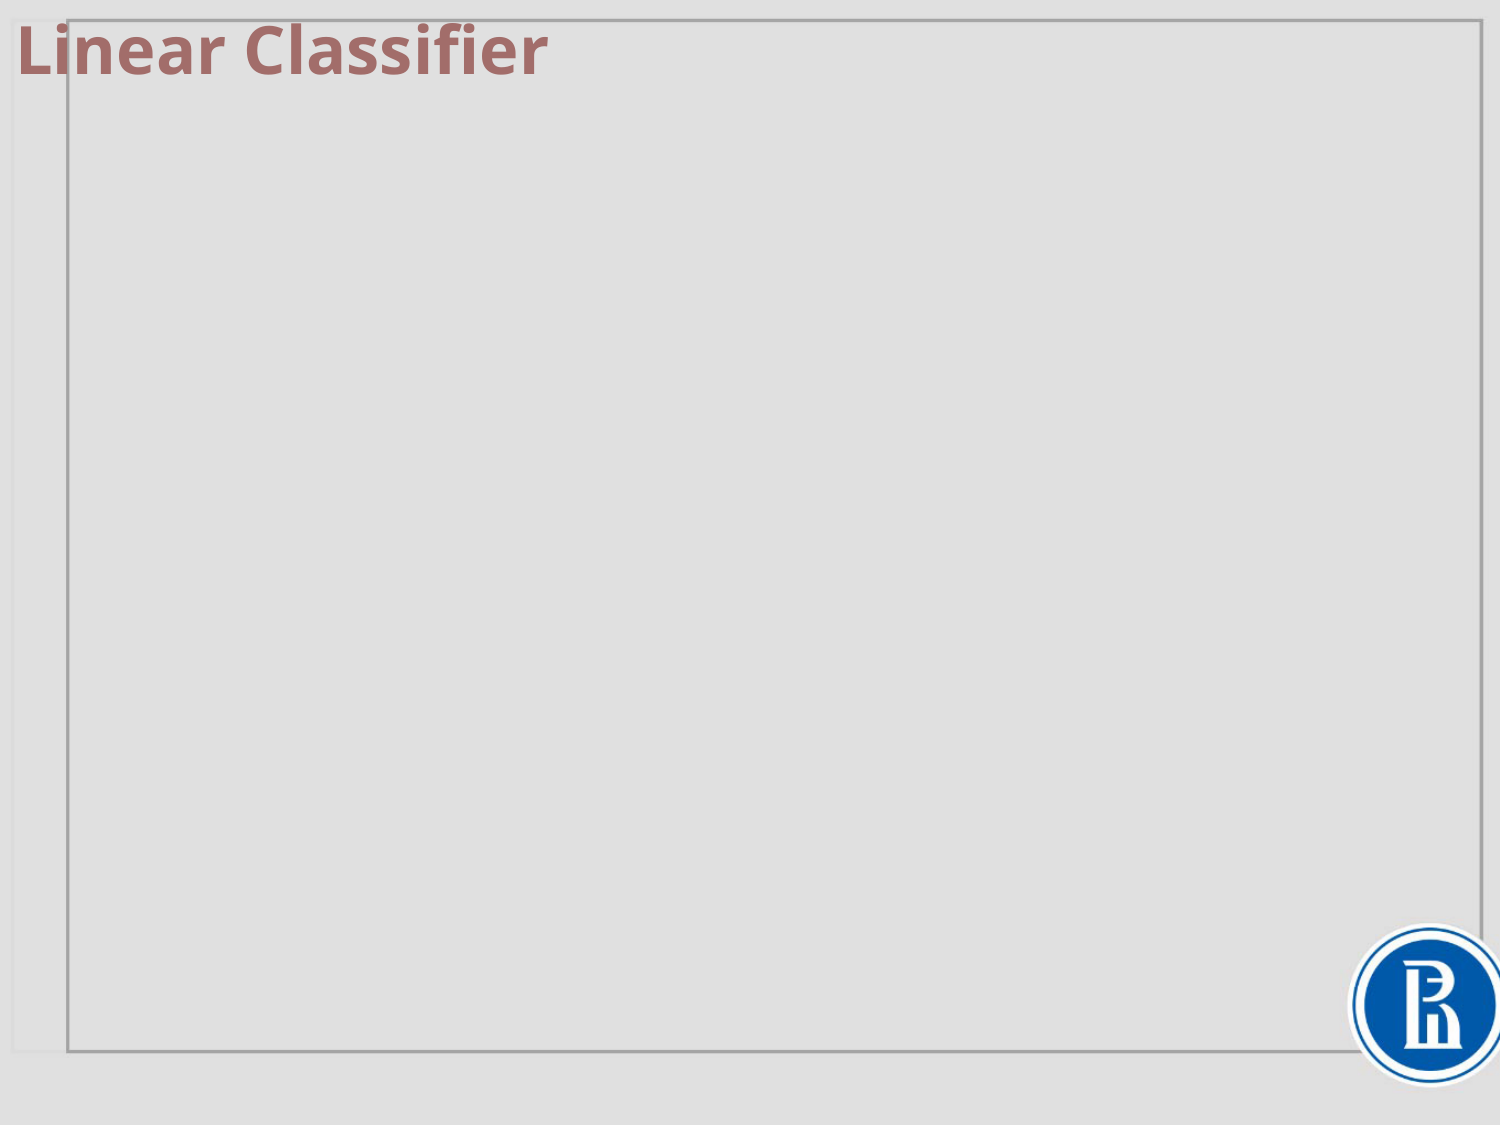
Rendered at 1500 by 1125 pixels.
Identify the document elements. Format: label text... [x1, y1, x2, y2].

title Linear Classifier [0, 0, 1500, 102]
picture [0, 102, 1500, 1125]
